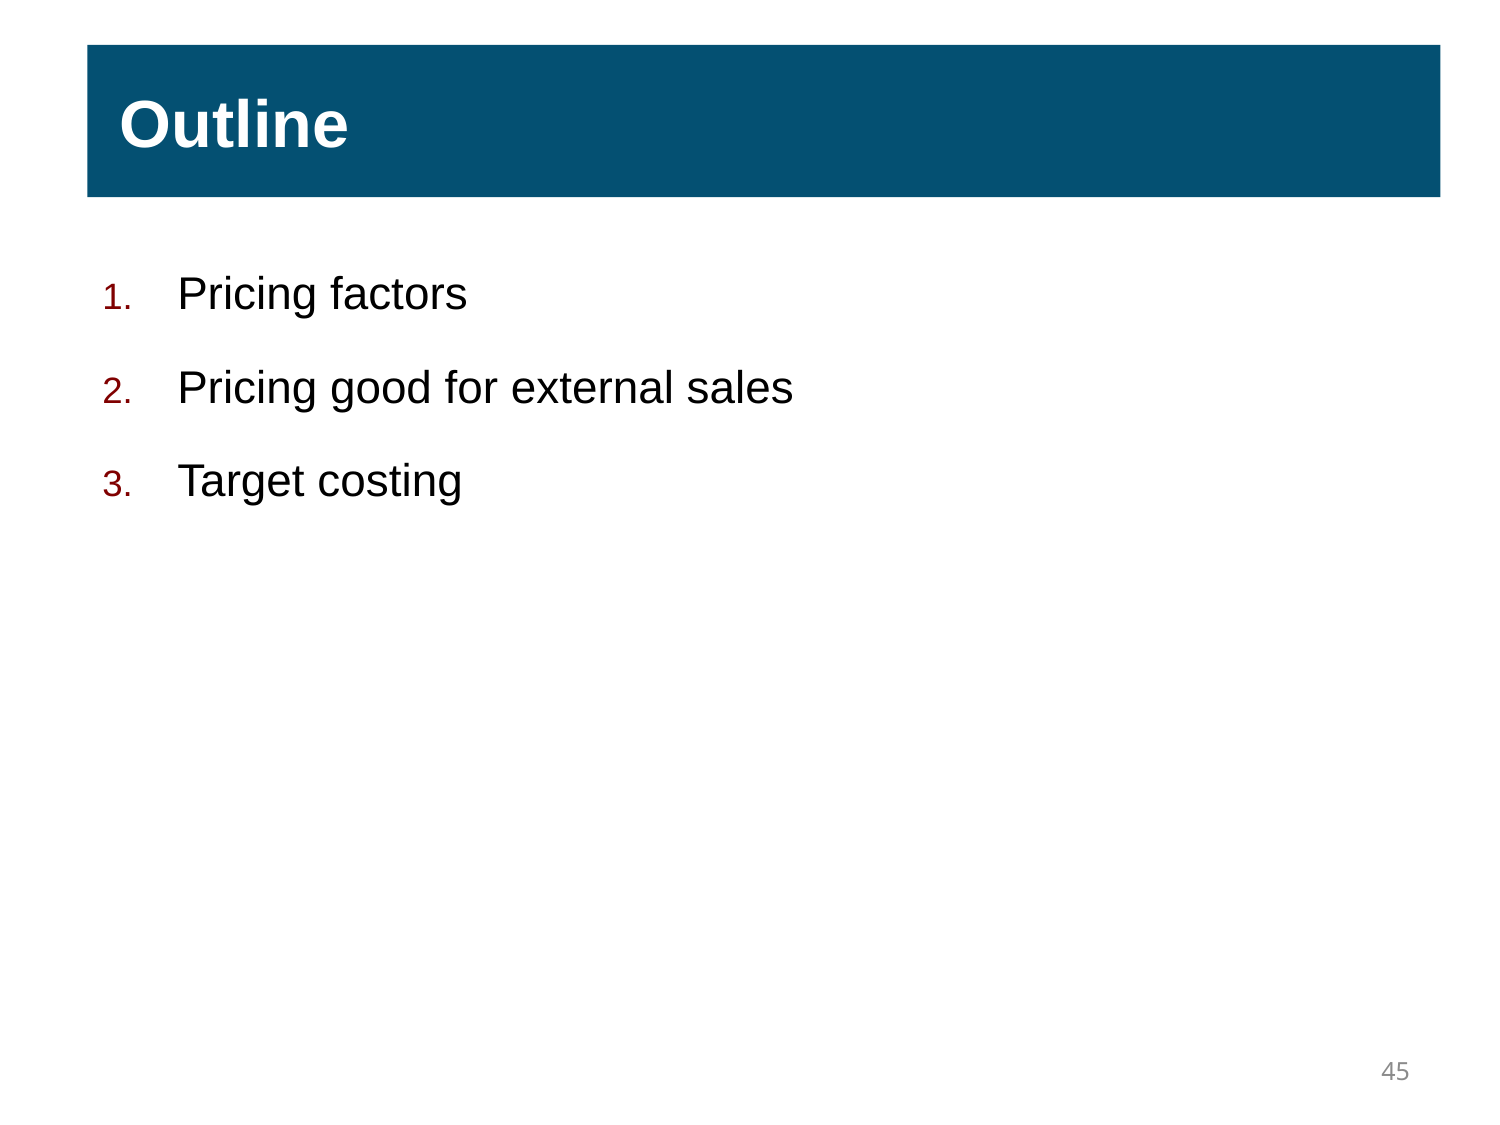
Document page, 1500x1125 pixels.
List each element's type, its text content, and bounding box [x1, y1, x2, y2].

text_box Outline [87, 44, 1441, 198]
slide_number 45 [1074, 1042, 1425, 1103]
text_box Pricing factors Pricing good for external sales Target costing [87, 242, 1363, 514]
